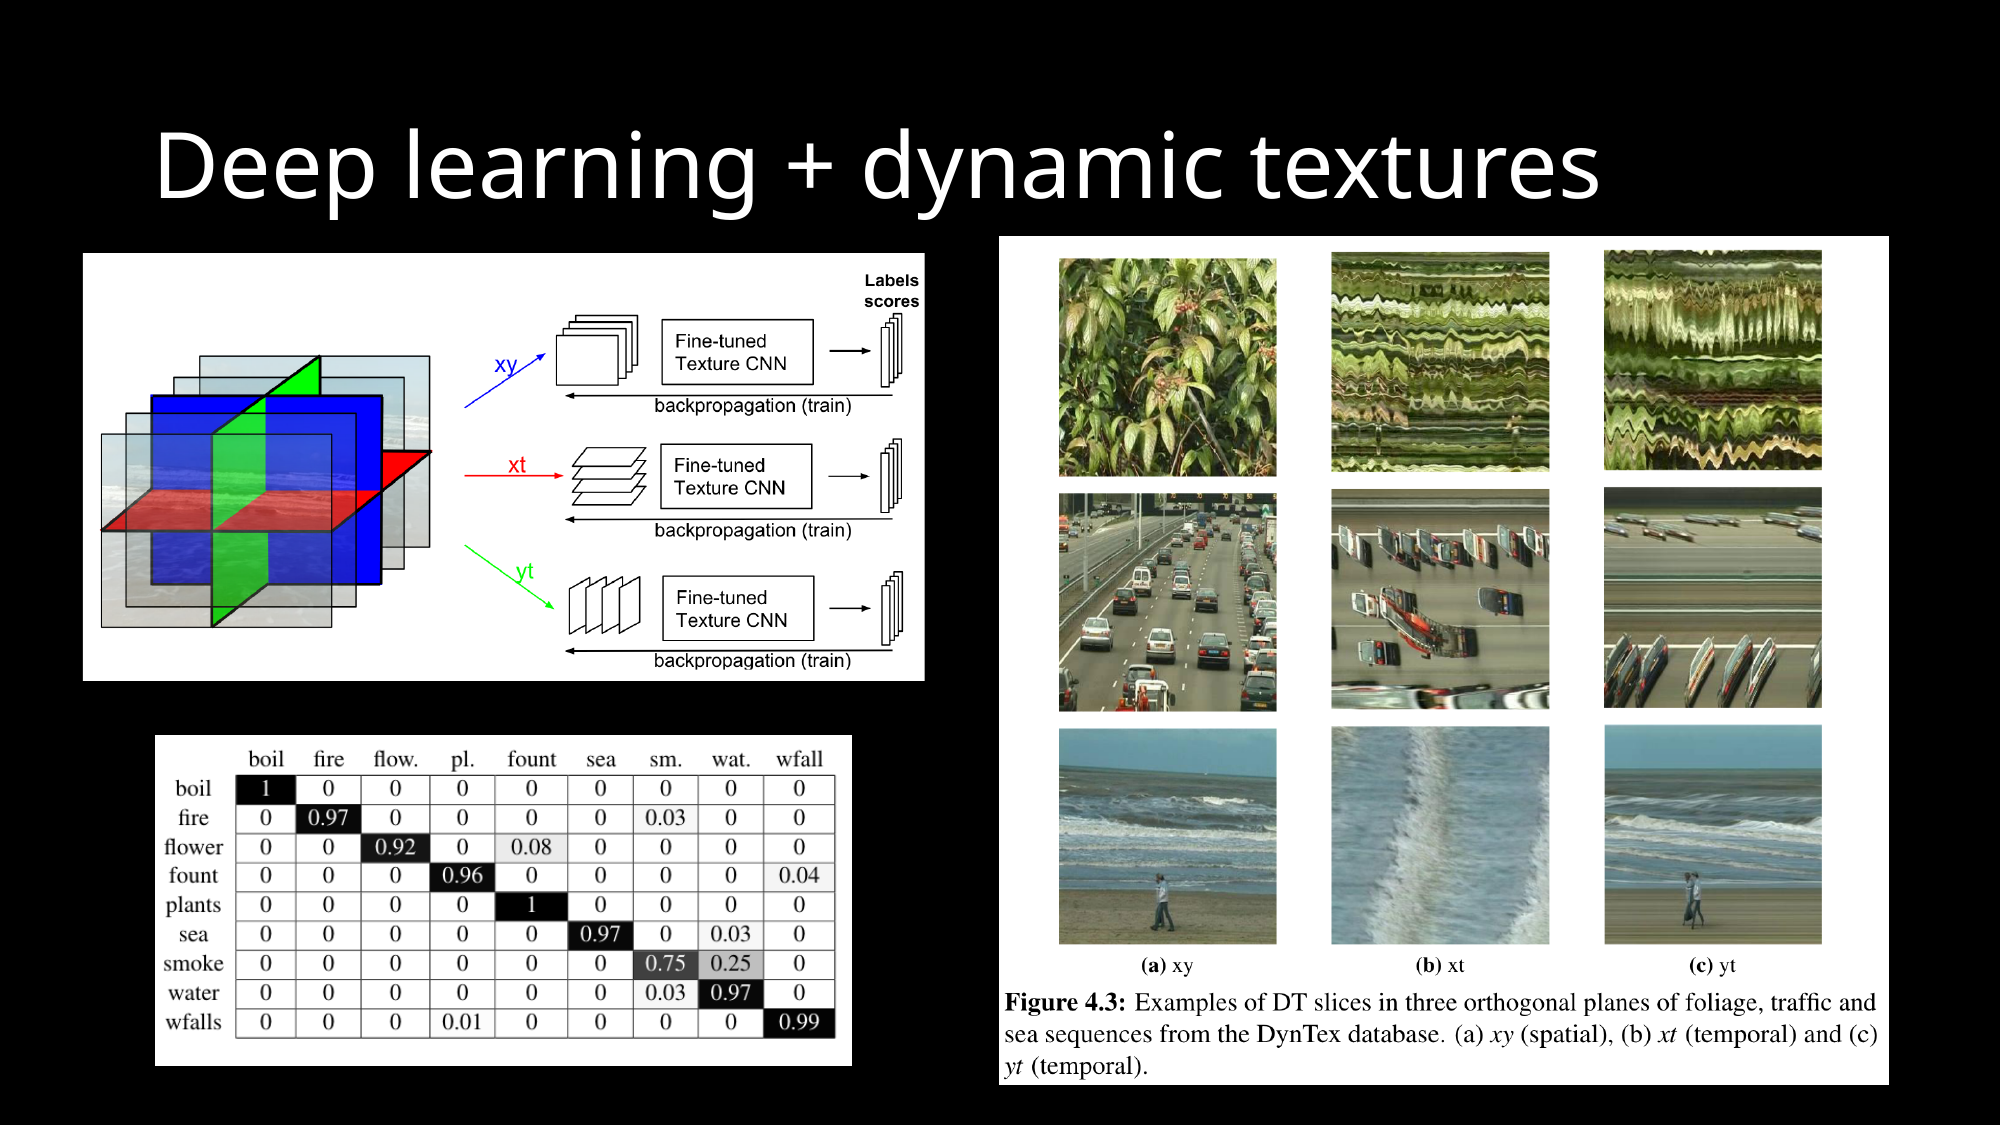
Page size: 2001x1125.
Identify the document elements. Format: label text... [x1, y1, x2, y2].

picture [155, 735, 852, 1066]
title Deep learning + dynamic textures [137, 59, 1863, 278]
picture [999, 236, 1889, 1085]
picture [82, 253, 925, 681]
